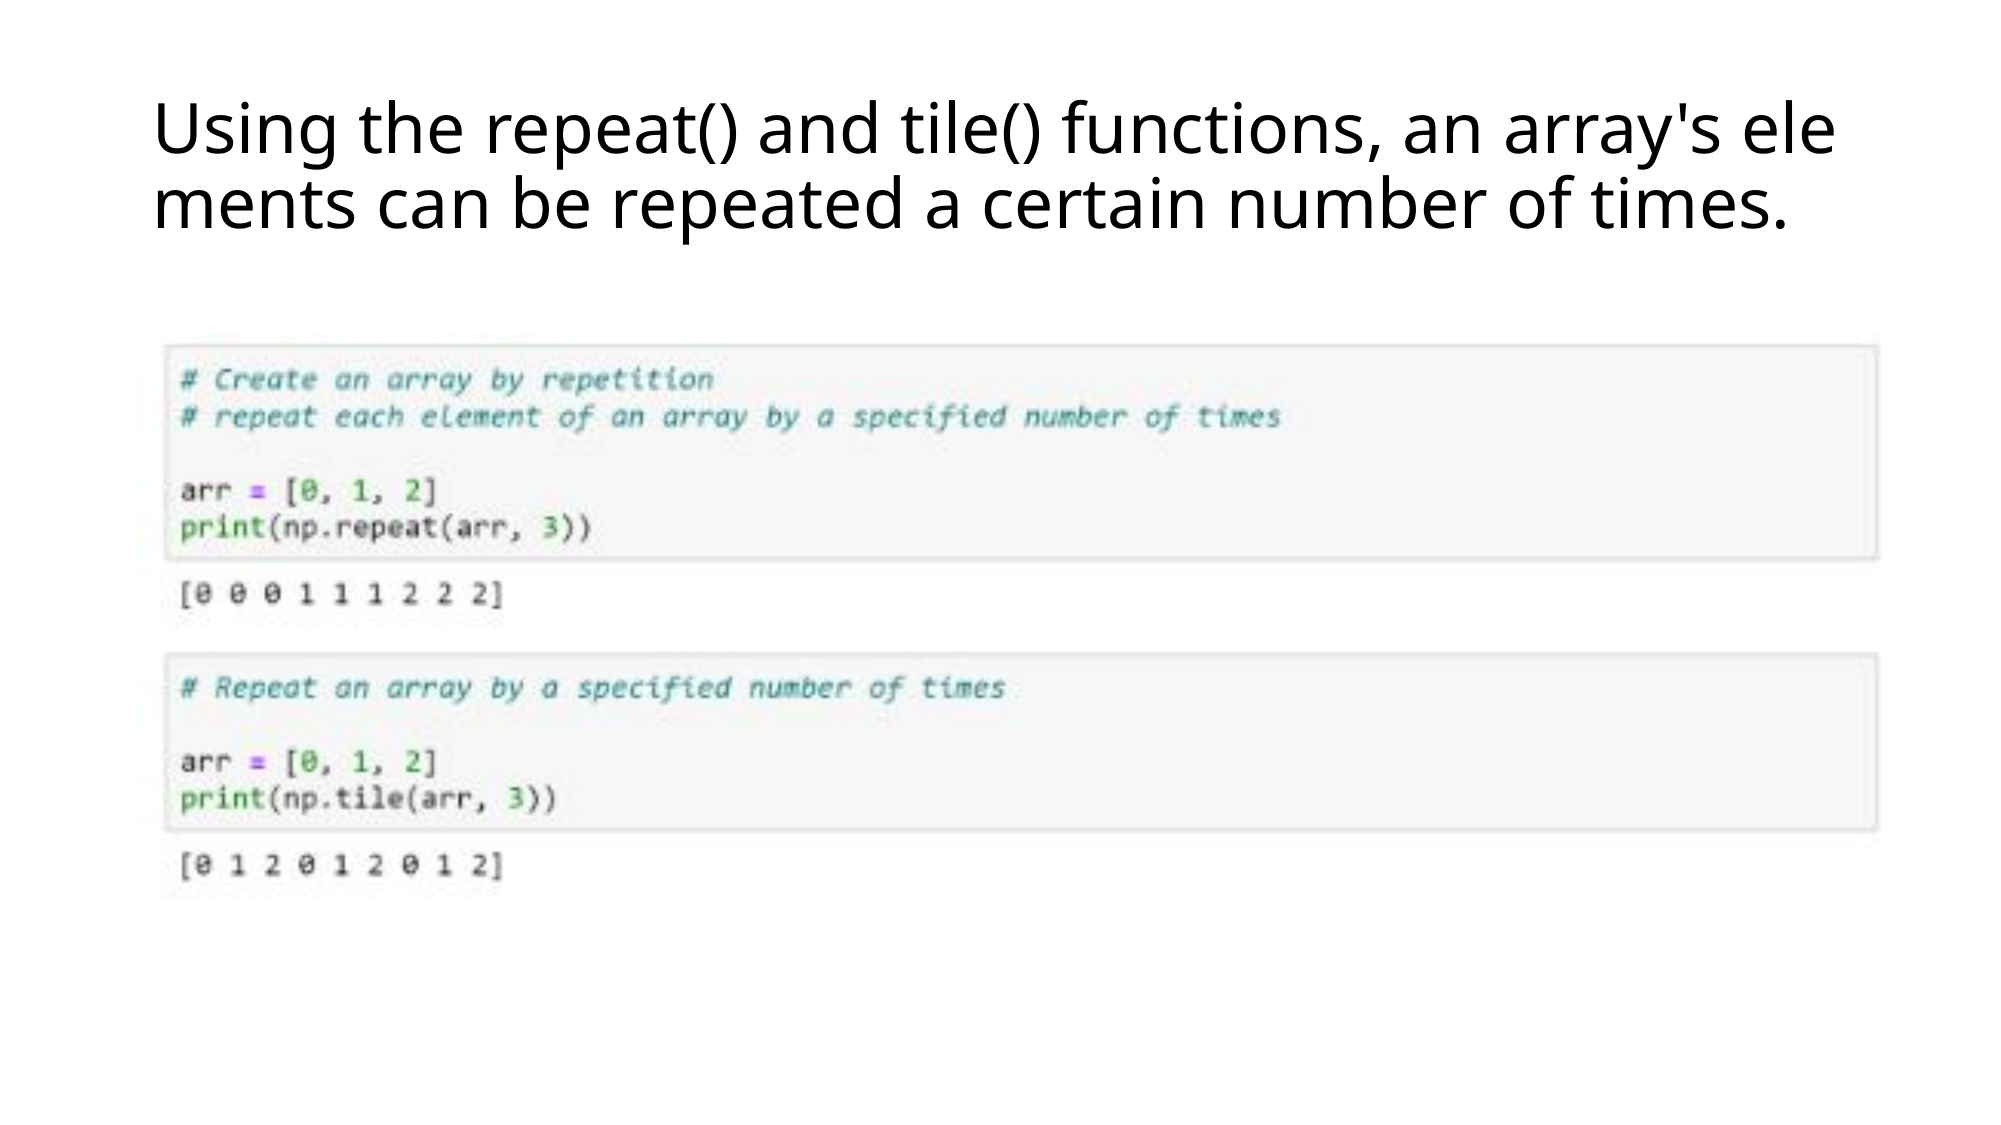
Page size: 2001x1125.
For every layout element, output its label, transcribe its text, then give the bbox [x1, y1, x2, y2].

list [137, 333, 1919, 936]
title Using the repeat() and tile() functions, an array's elements can be repeated a certain number of times. [137, 59, 1863, 278]
